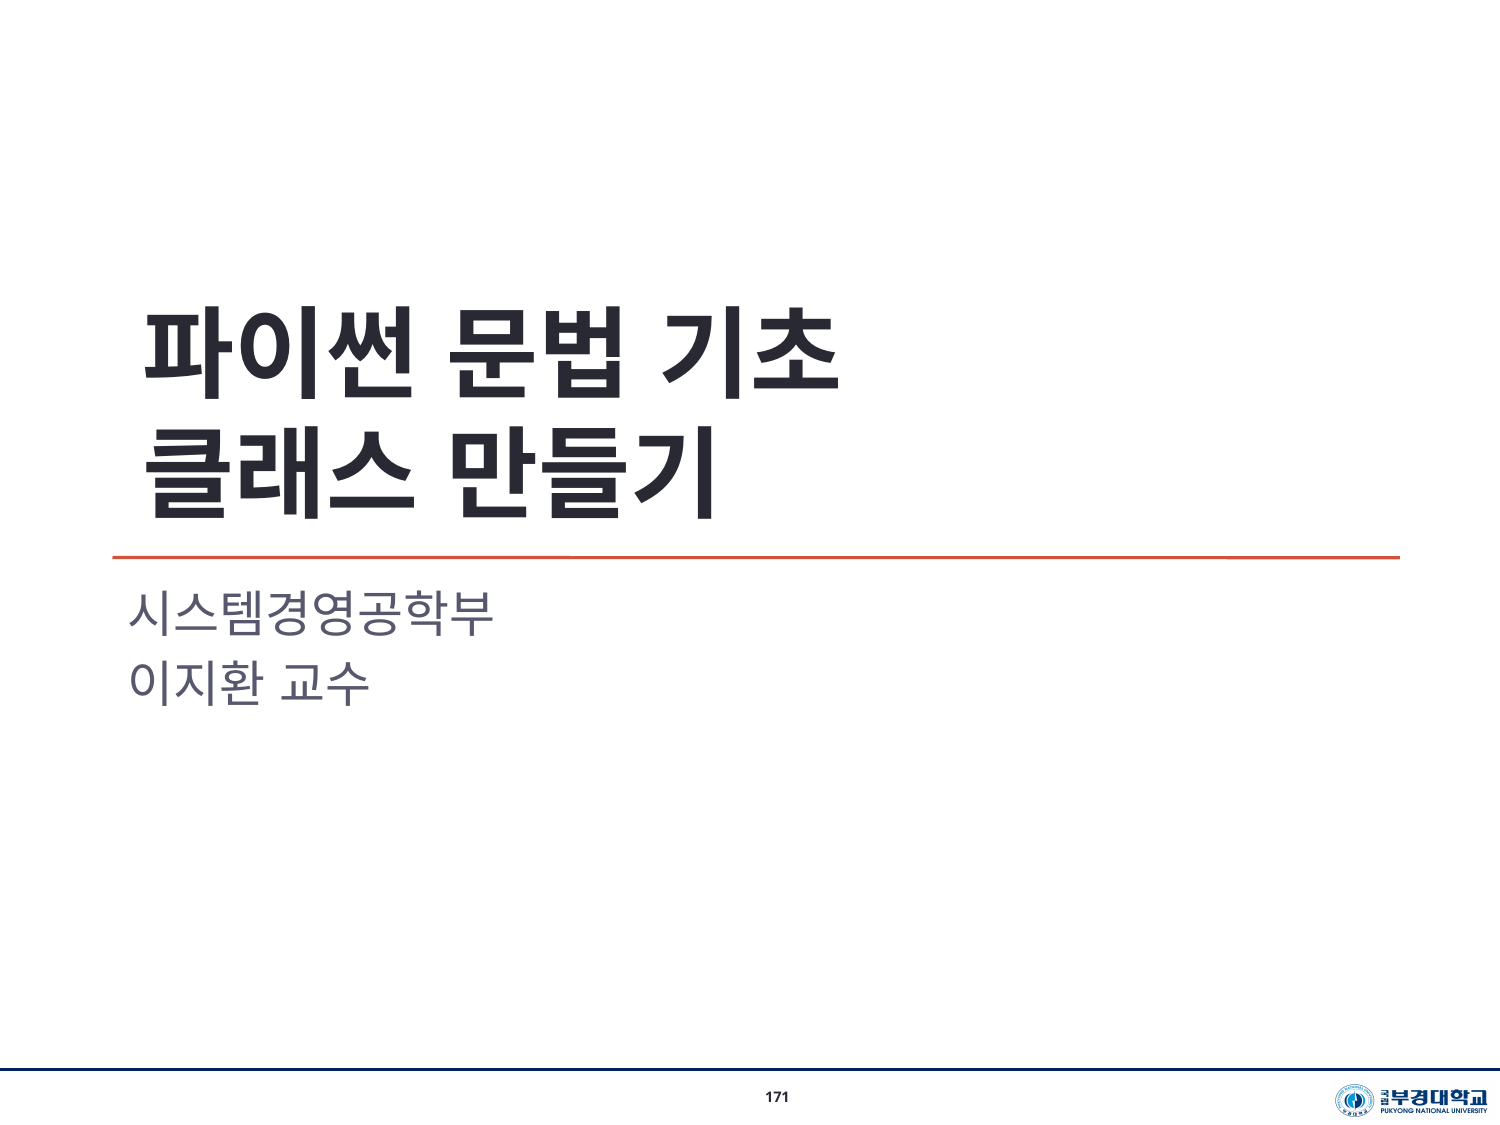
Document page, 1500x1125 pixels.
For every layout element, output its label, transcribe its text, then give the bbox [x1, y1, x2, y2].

picture [1330, 1079, 1495, 1121]
subtitle 시스템경영공학부 이지환 교수 [112, 575, 1163, 863]
text_box 파이썬 문법 기초 클래스 만들기 [128, 283, 1500, 538]
